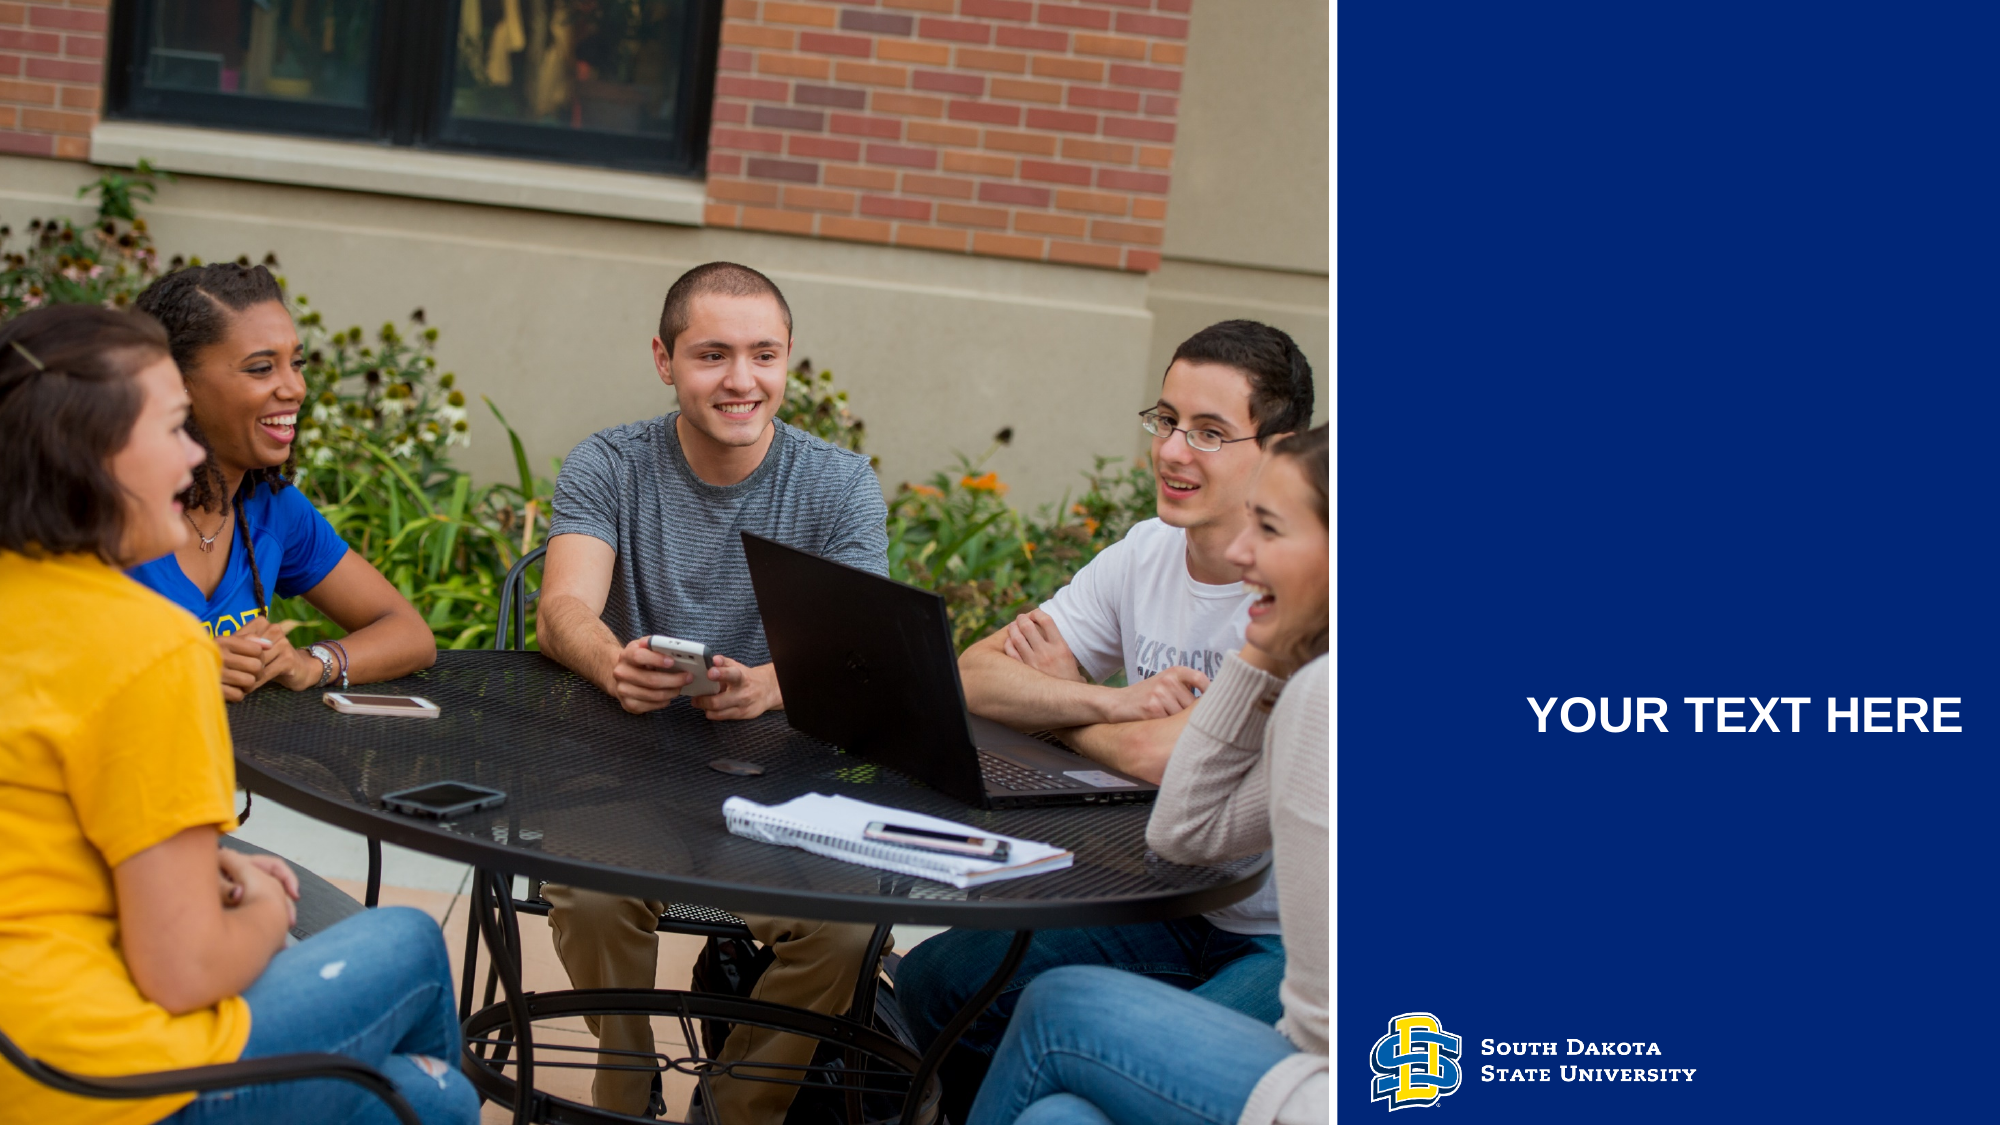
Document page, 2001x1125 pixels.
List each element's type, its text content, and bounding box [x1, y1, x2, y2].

picture [1337, 1000, 1724, 1121]
picture [0, 0, 1329, 1125]
title Your text here [1356, 526, 1979, 752]
